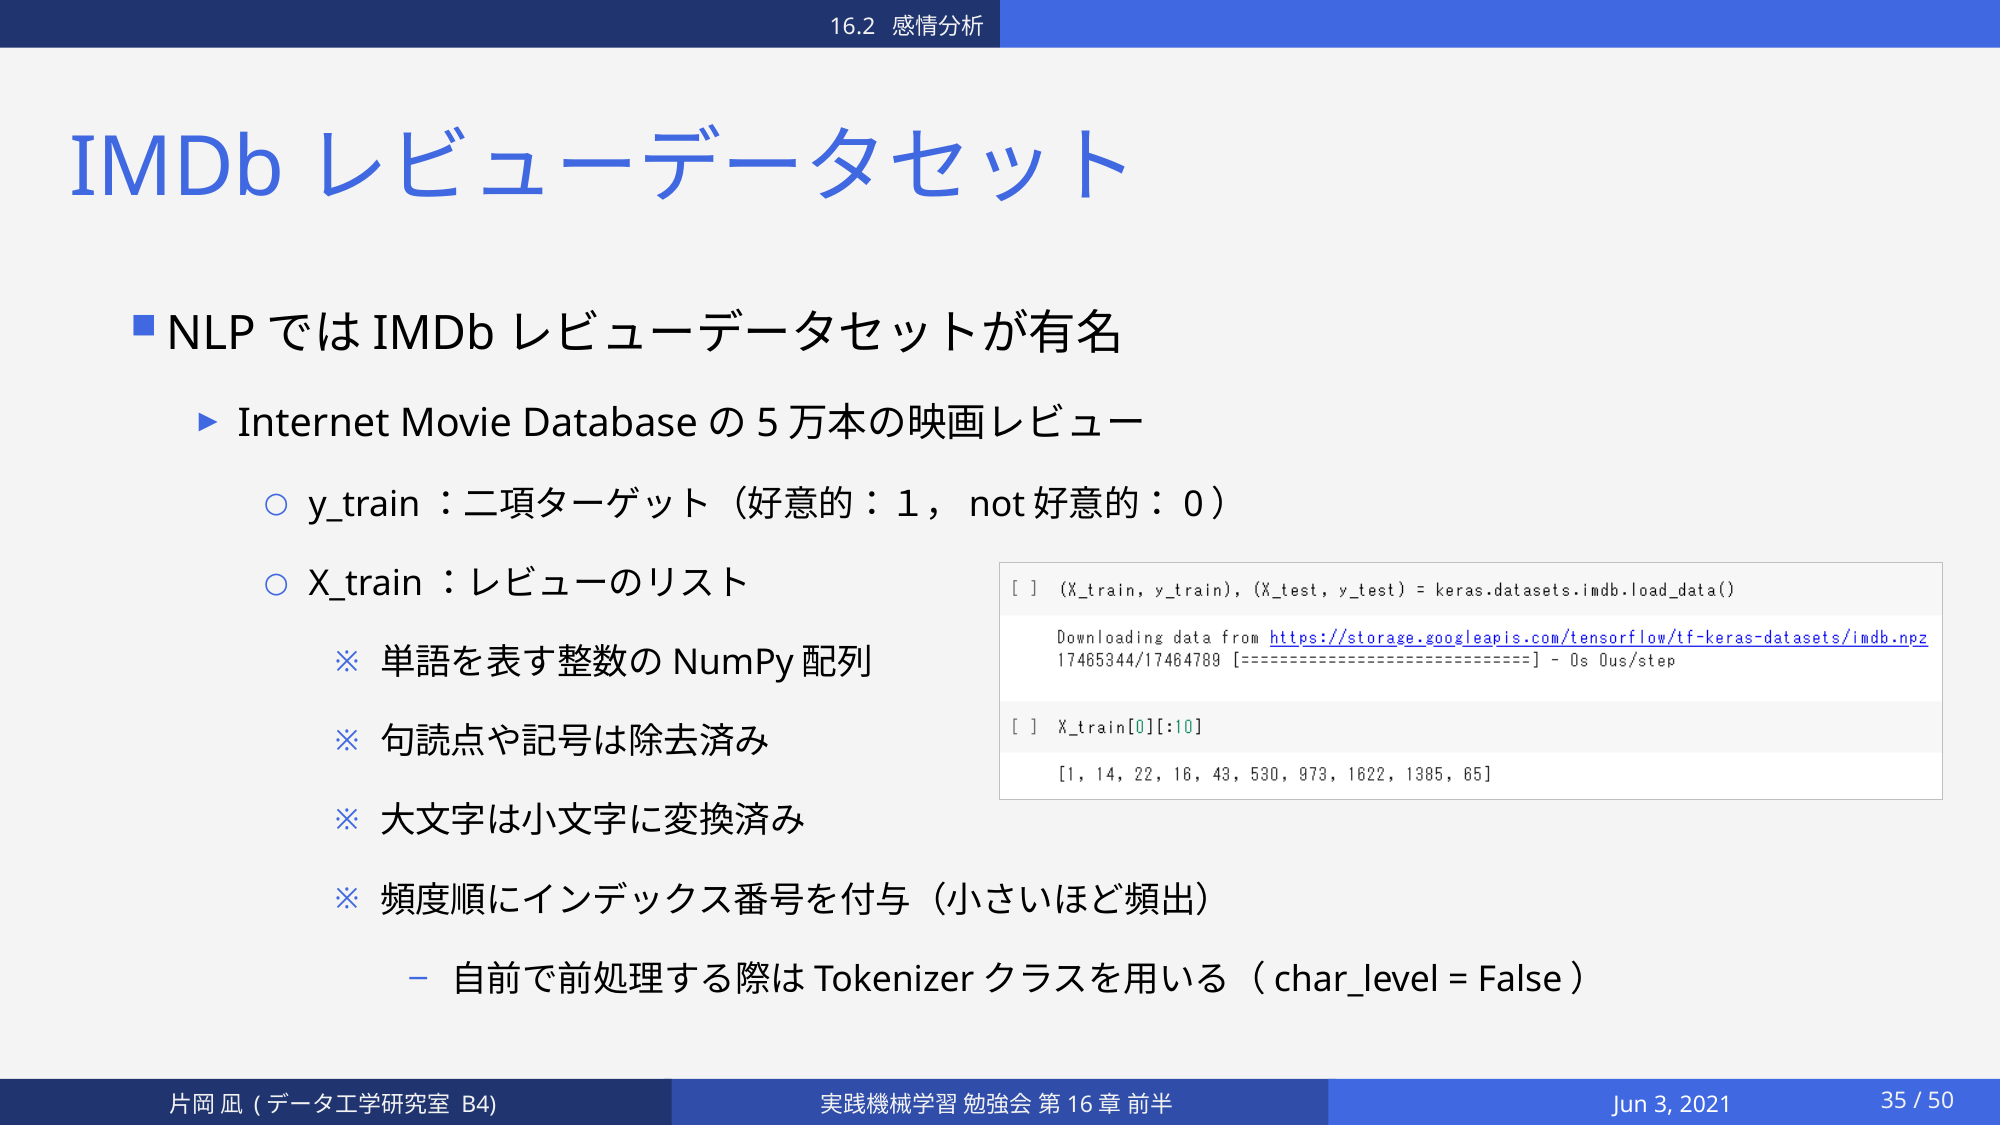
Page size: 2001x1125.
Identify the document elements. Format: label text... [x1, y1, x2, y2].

list 16.2 感情分析 [0, 7, 1000, 52]
picture [999, 562, 1943, 800]
list NLPではIMDbレビューデータセットが有名 Internet Movie Databaseの5万本の映画レビュー y_train：二項ターゲット（好意的：１，not好意的：0） X_train：レビューのリスト 単語を表す整数のNumPy配列 句読点や記号は除去済み 大文字は小文字に変換済み 頻度順にインデックス番号を付与（小さいほど頻出） 自前で前処理する際はTokenizerクラスを用いる（char_level = False） [115, 277, 1893, 1013]
title IMDbレビューデータセット [54, 59, 1893, 277]
